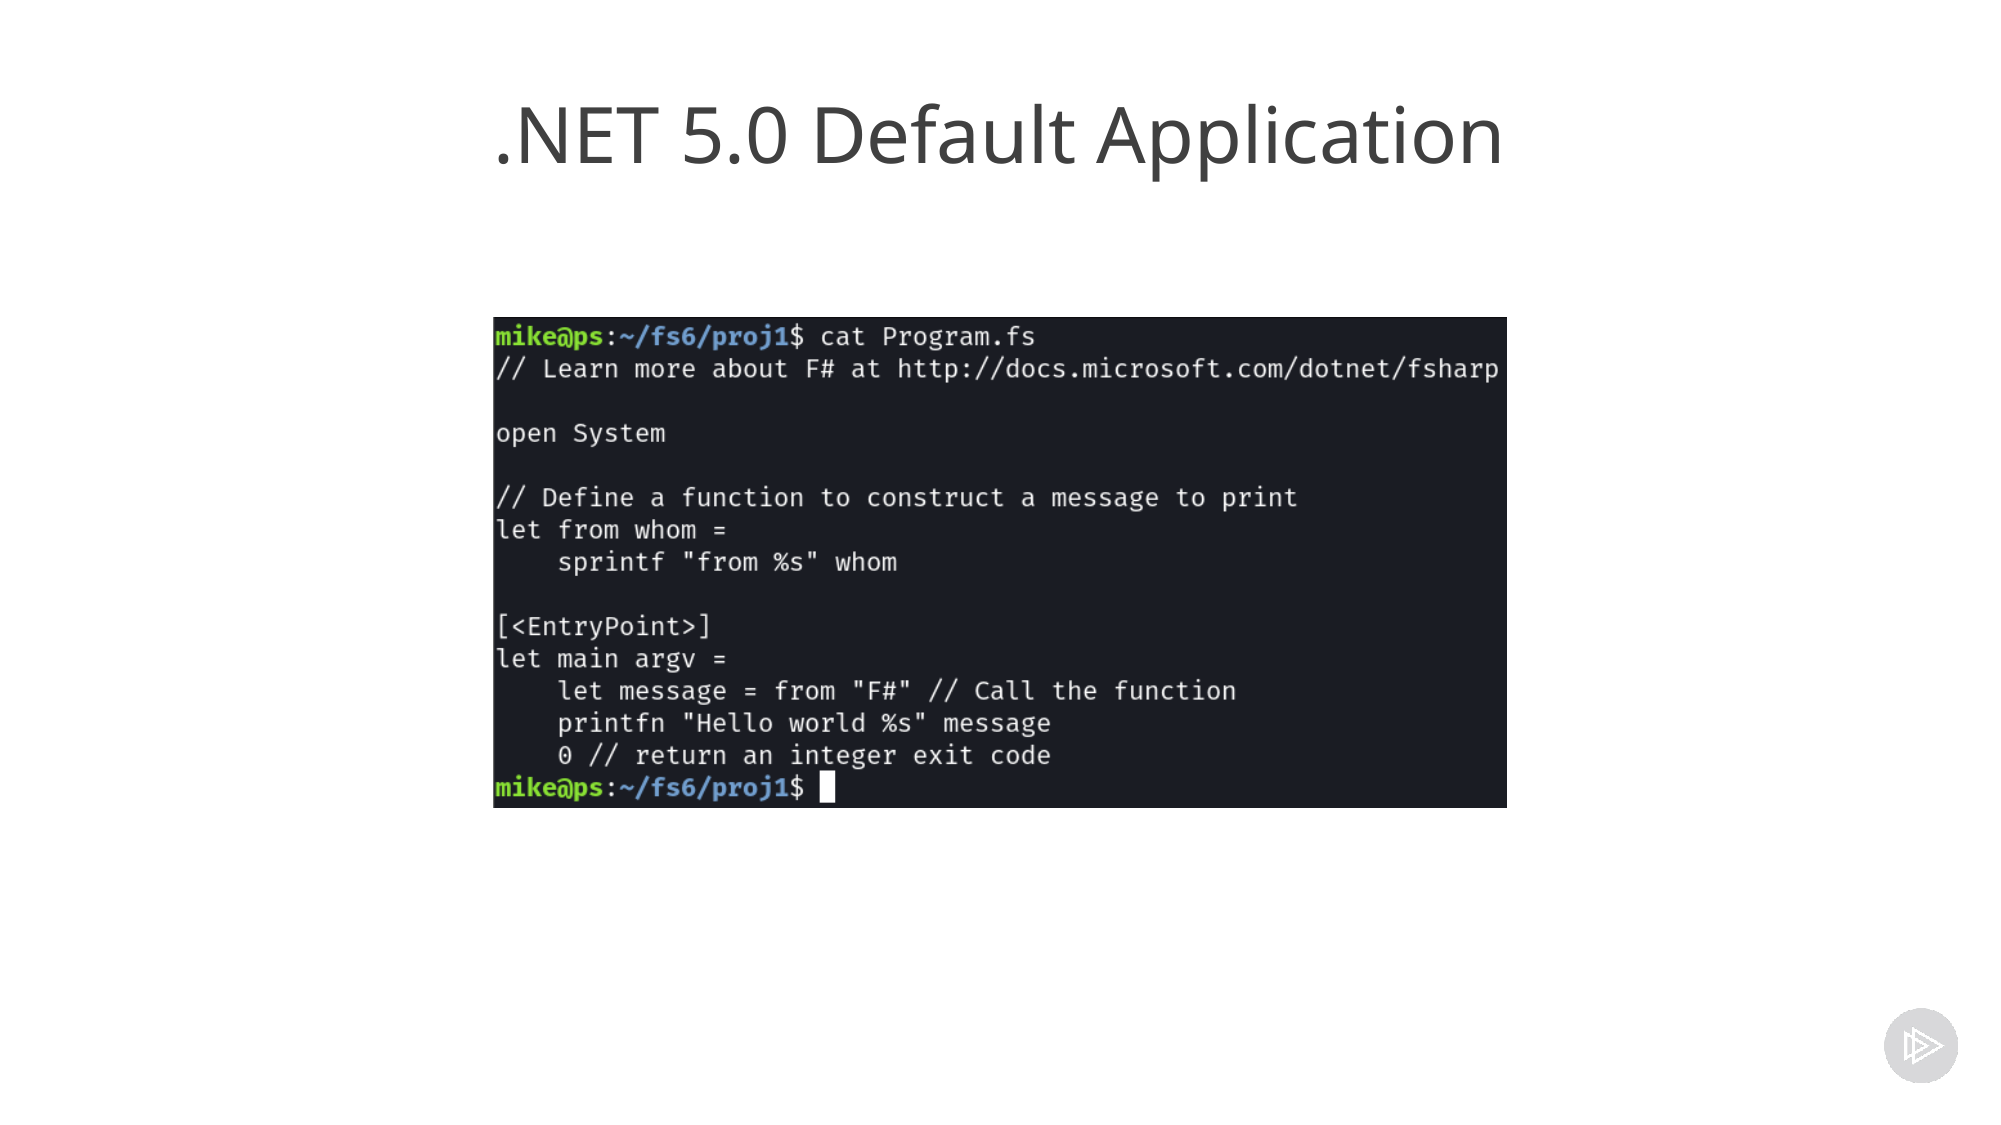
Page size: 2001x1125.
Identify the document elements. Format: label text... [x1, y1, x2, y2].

title .NET 5.0 Default Application [137, 93, 1863, 183]
picture [493, 317, 1507, 808]
title printf / printfn [1884, 1008, 1958, 1083]
